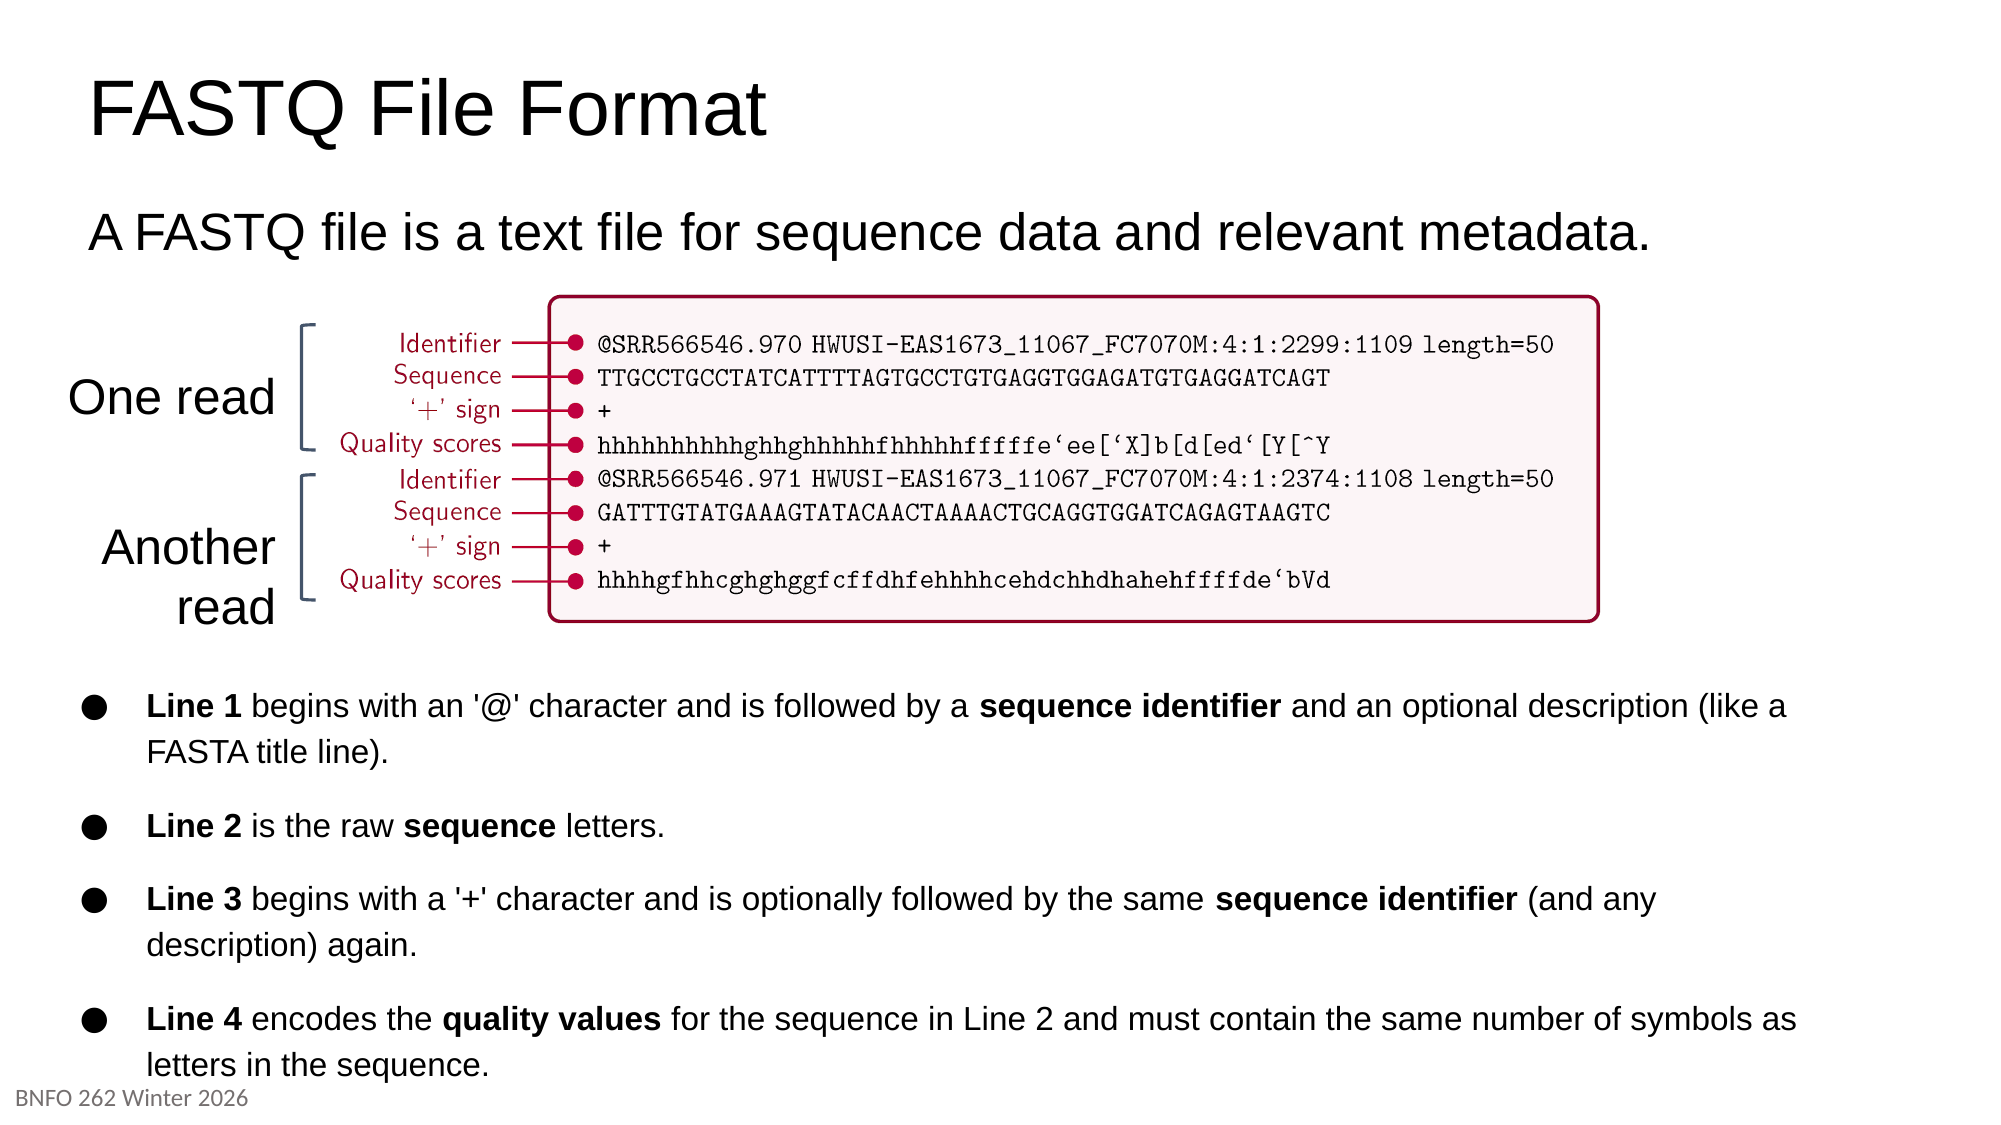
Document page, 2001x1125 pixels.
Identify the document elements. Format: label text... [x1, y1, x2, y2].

text_box [301, 324, 316, 451]
text_box Another read [26, 494, 297, 558]
text_box One read [26, 344, 297, 408]
list A FASTQ file is a text file for sequence data and relevant metadata. [68, 185, 1932, 283]
picture [334, 288, 1606, 630]
text_box Line 1 begins with an '@' character and is followed by a sequence identifier and an optional description (like a FASTA title line). Line 2 is the raw sequence letters. Line 3 begins with a '+' character and is optionally followed by the same sequence identifier (and any description) again. Line 4 encodes the quality values for the sequence in Line 2 and must contain the same number of symbols as letters in the sequence. [26, 629, 1906, 988]
title FASTQ File Format [68, 47, 1932, 173]
text_box BNFO 262 Winter 2026​ [0, 1074, 293, 1125]
text_box [301, 474, 316, 601]
